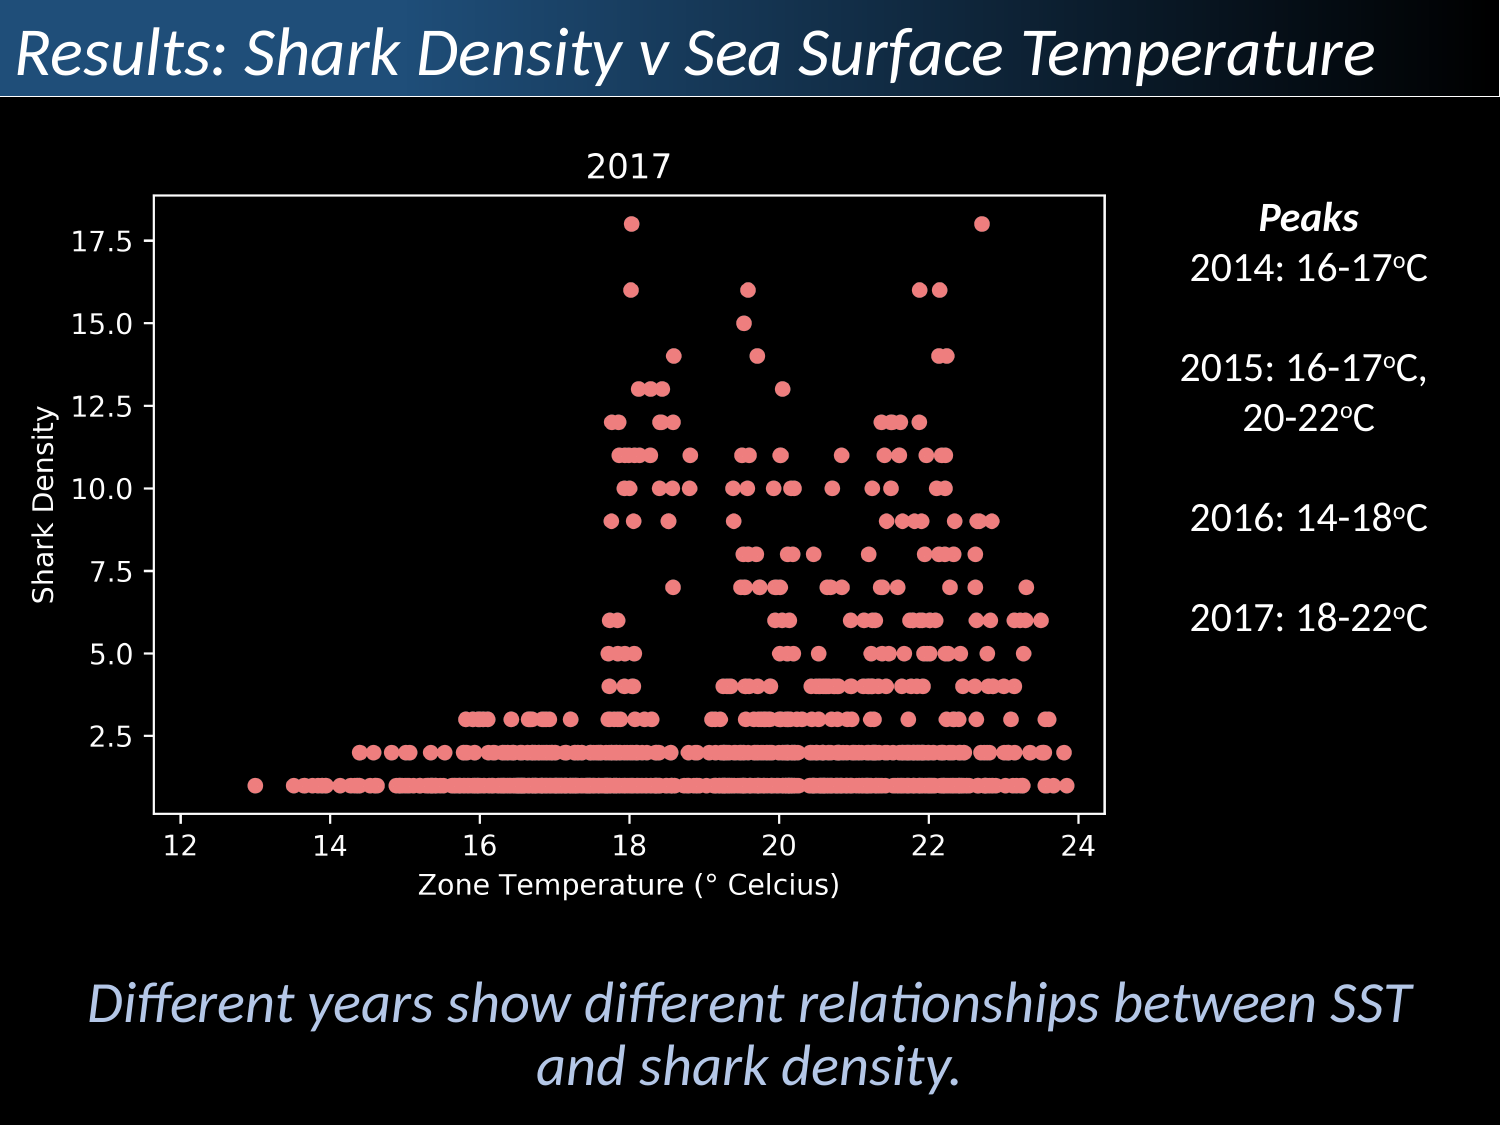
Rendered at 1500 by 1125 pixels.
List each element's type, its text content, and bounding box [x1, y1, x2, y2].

picture [0, 97, 1227, 916]
text_box Peaks 2014: 16-17oC 2015: 16-17oC, 20-22oC 2016: 14-18oC 2017: 18-22oC [1227, 182, 1465, 648]
text_box Results: Shark Density v Sea Surface Temperature [0, 0, 1500, 97]
text_box Different years show different relationships between SST and shark density. [35, 964, 1465, 1064]
